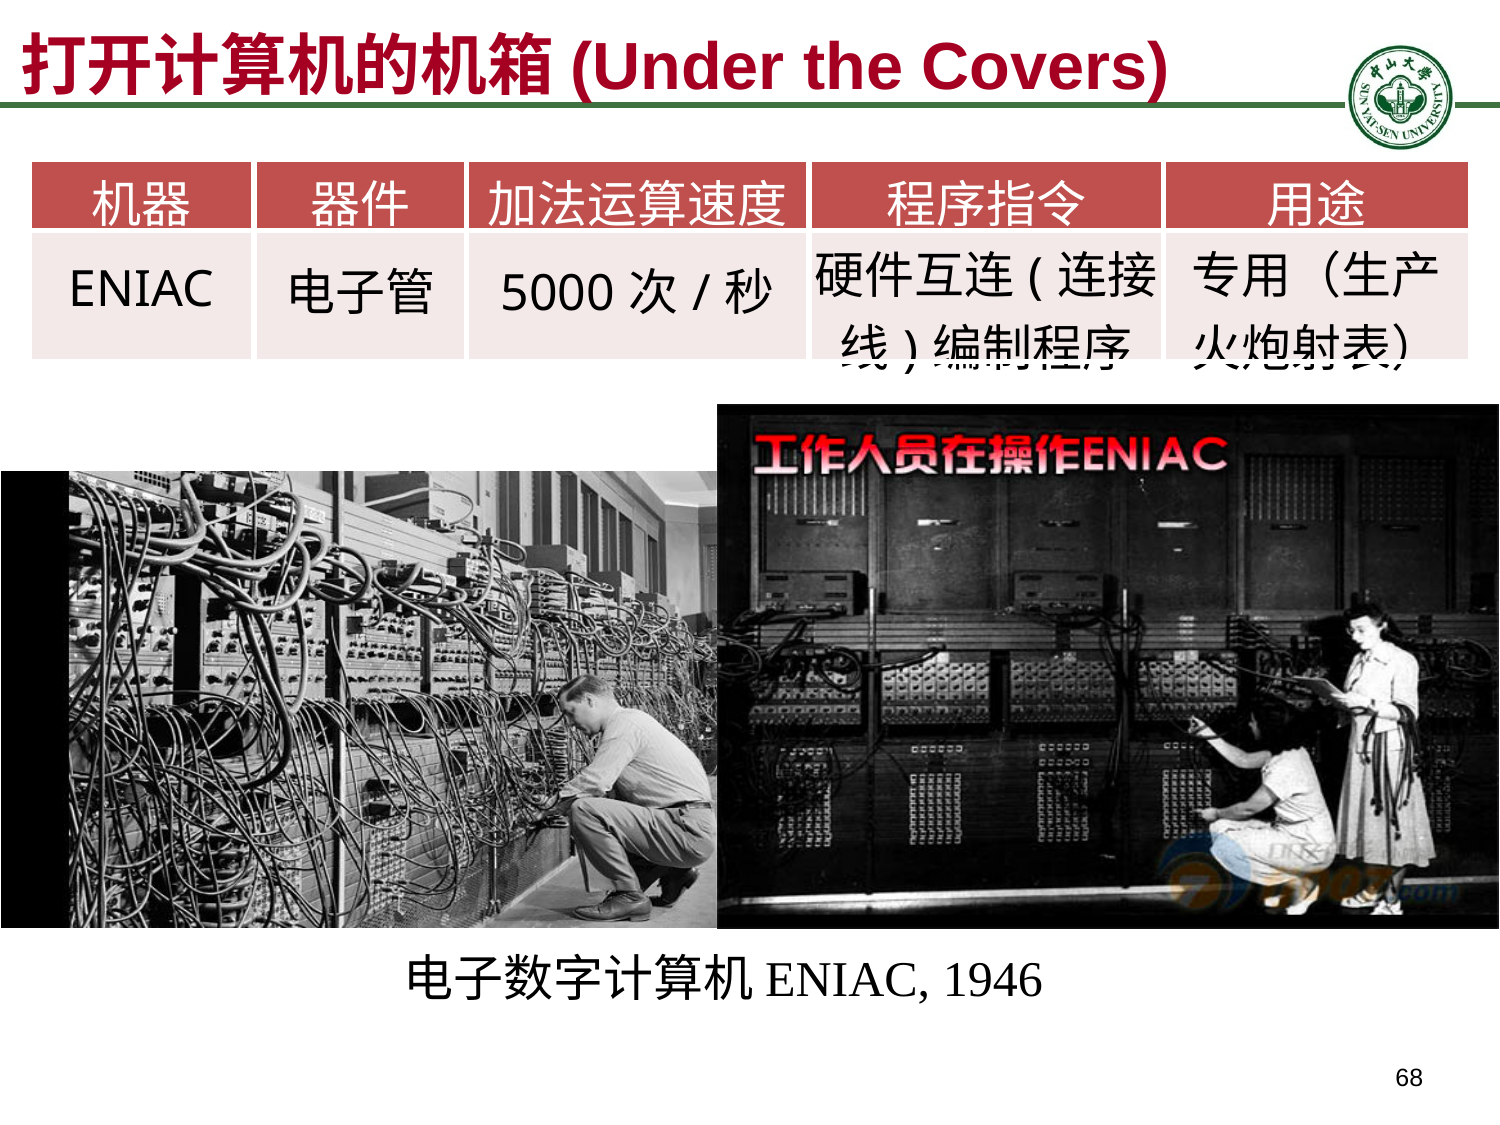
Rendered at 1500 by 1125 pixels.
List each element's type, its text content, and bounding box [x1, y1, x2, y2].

table_cell 硬件互连(连接线)编制程序 [812, 233, 1161, 359]
table_header 程序指令 [812, 162, 1161, 228]
picture [1345, 42, 1455, 152]
table_cell 电子管 [257, 233, 464, 359]
picture [1, 404, 1499, 929]
title 打开计算机的机箱(Under the Covers) [5, 15, 1198, 117]
table_header 器件 [257, 162, 464, 228]
table_header 用途 [1166, 162, 1468, 228]
table_cell 专用（生产火炮射表） [1166, 233, 1468, 359]
text_box 电子数字计算机ENIAC, 1946 [127, 938, 1319, 1014]
table_header 机器 [32, 162, 251, 228]
table_cell ENIAC [32, 233, 251, 359]
table_cell 5000次/秒 [469, 233, 806, 359]
table_header 加法运算速度 [469, 162, 806, 228]
